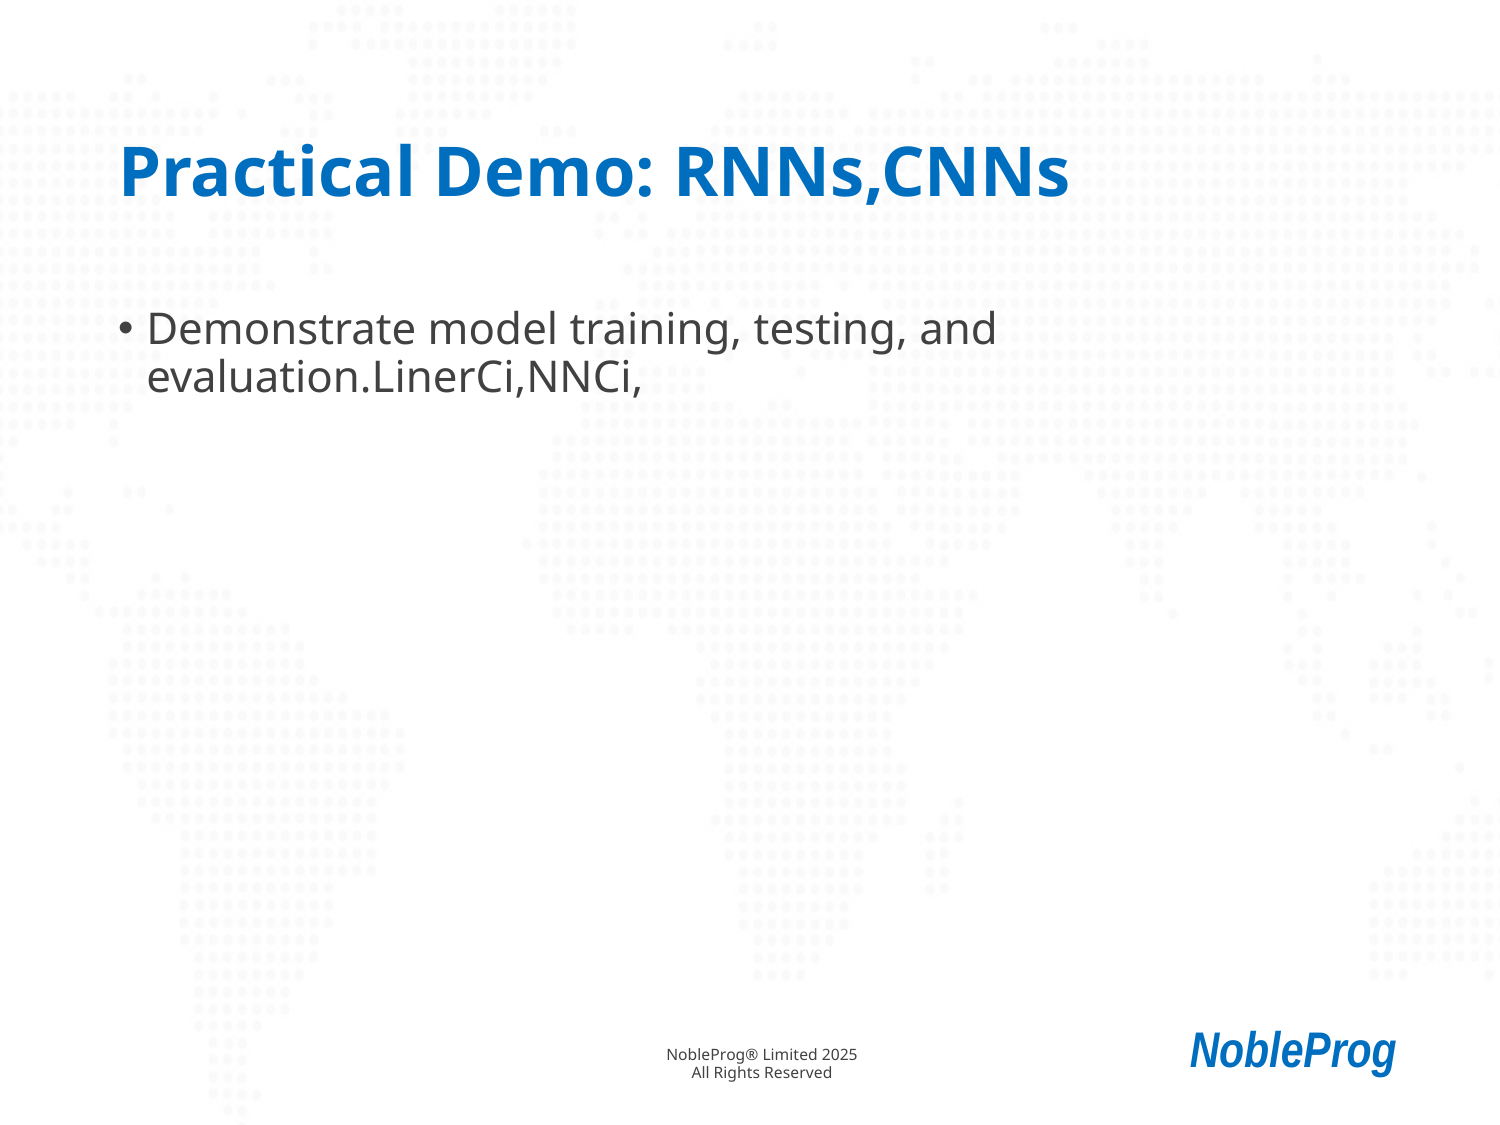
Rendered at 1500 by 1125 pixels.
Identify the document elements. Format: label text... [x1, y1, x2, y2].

list Demonstrate model training, testing, and evaluation.LinerCi,NNCi, [103, 299, 1397, 1014]
title Practical Demo: RNNs,CNNs [103, 59, 1397, 278]
